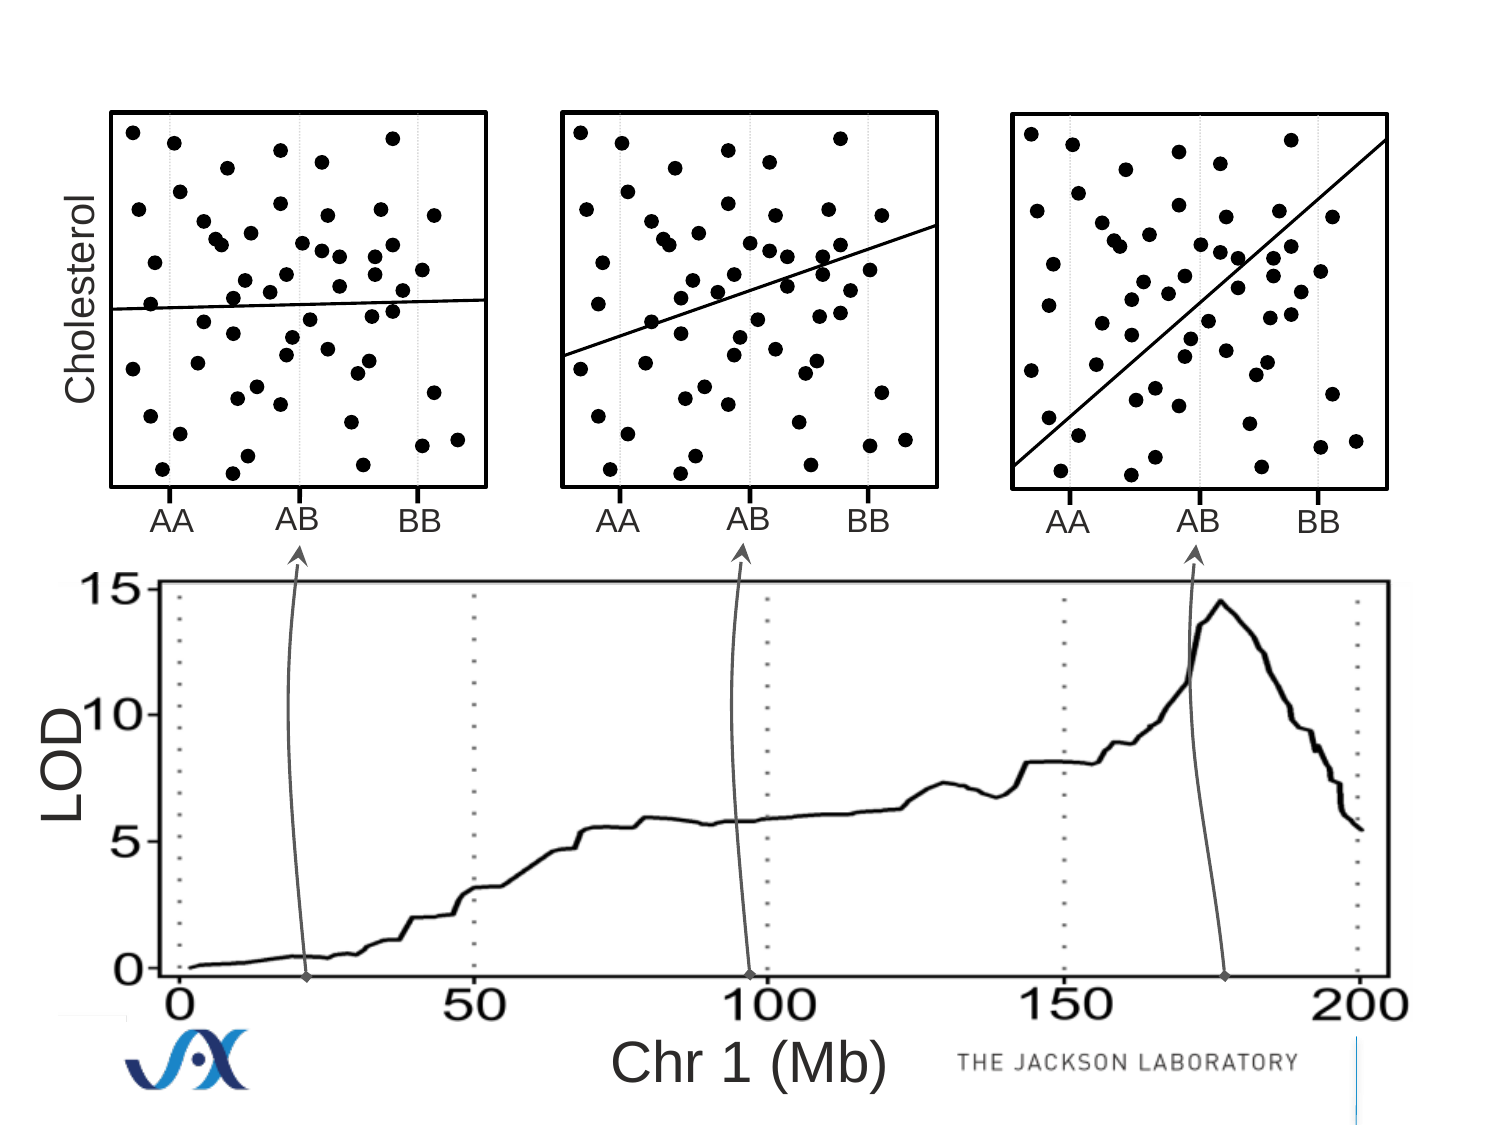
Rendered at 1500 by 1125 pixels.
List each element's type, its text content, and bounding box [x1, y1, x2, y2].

text_box [593, 253, 613, 273]
text_box AA [578, 491, 657, 547]
text_box [277, 265, 296, 285]
text_box [789, 412, 809, 432]
text_box [560, 110, 939, 489]
text_box [424, 383, 444, 403]
text_box [1063, 135, 1083, 155]
text_box [718, 141, 738, 160]
text_box [766, 206, 785, 225]
text_box [194, 211, 214, 231]
text_box [141, 294, 161, 307]
text_box [813, 247, 833, 265]
text_box [1069, 426, 1088, 445]
text_box [724, 265, 744, 285]
text_box [618, 182, 638, 202]
text_box [1183, 544, 1205, 570]
text_box [260, 282, 280, 302]
text_box [342, 412, 361, 432]
text_box [1122, 325, 1142, 345]
text_box [1264, 248, 1283, 268]
text_box [348, 363, 368, 383]
text_box [1175, 347, 1195, 366]
text_box [365, 247, 385, 267]
text_box [760, 241, 780, 261]
text_box [1069, 183, 1088, 203]
text_box [1169, 142, 1189, 162]
text_box [718, 194, 738, 214]
text_box [277, 345, 296, 365]
text_box [383, 235, 403, 255]
text_box [141, 406, 161, 426]
text_box [1175, 266, 1195, 286]
text_box [1281, 130, 1301, 150]
text_box [588, 406, 608, 426]
text_box Cholesterol [45, 114, 110, 486]
text_box [1021, 124, 1041, 144]
text_box [1281, 305, 1301, 324]
text_box [300, 310, 320, 330]
text_box [206, 229, 226, 249]
text_box [359, 351, 379, 371]
text_box [153, 460, 172, 479]
text_box [695, 377, 715, 397]
text_box [330, 247, 350, 267]
text_box [1039, 296, 1059, 316]
text_box [1169, 396, 1189, 416]
text_box [1323, 384, 1342, 404]
text_box [831, 235, 850, 255]
text_box [612, 133, 632, 153]
text_box [571, 359, 591, 379]
text_box [143, 309, 159, 314]
text_box [1145, 378, 1165, 398]
text_box BB [380, 491, 459, 547]
text_box [271, 395, 291, 414]
text_box [724, 345, 744, 365]
text_box [238, 446, 258, 466]
text_box [819, 200, 839, 220]
picture [58, 572, 1413, 1106]
text_box [813, 266, 833, 285]
text_box [636, 353, 656, 373]
text_box [671, 464, 691, 484]
text_box [123, 359, 143, 379]
text_box [801, 455, 821, 475]
text_box [109, 110, 488, 489]
text_box [362, 307, 382, 327]
text_box [145, 253, 165, 273]
text_box [571, 123, 591, 143]
text_box [1126, 390, 1146, 410]
text_box [1111, 237, 1130, 256]
text_box [1039, 408, 1059, 428]
text_box [730, 327, 750, 347]
text_box [1122, 290, 1142, 310]
picture [957, 1051, 1300, 1076]
text_box [1311, 437, 1331, 457]
text_box [718, 395, 738, 414]
text_box [448, 430, 468, 450]
text_box AA [132, 491, 211, 547]
text_box [1145, 447, 1165, 467]
text_box [287, 545, 308, 570]
text_box [642, 211, 661, 231]
text_box [1140, 225, 1159, 245]
text_box [247, 377, 267, 397]
text_box [1346, 432, 1366, 451]
text_box [293, 233, 312, 253]
text_box [330, 276, 350, 296]
text_box [228, 389, 248, 409]
text_box [872, 383, 892, 403]
text_box [796, 363, 816, 383]
text_box [1121, 465, 1141, 485]
text_box BB [829, 491, 908, 547]
text_box [235, 271, 255, 290]
text_box [170, 182, 190, 202]
text_box [766, 339, 785, 359]
text_box [708, 282, 728, 301]
text_box [1240, 414, 1260, 434]
text_box [271, 141, 291, 160]
text_box [1181, 329, 1201, 349]
text_box [223, 464, 243, 484]
text_box [686, 446, 706, 466]
text_box [164, 133, 184, 153]
text_box [170, 424, 190, 444]
text_box [241, 223, 261, 243]
text_box [218, 158, 237, 178]
text_box BB [1279, 493, 1358, 548]
text_box [860, 260, 880, 280]
text_box [1027, 201, 1047, 221]
text_box [1323, 207, 1342, 227]
text_box [318, 206, 338, 225]
text_box [371, 200, 391, 220]
text_box [1051, 461, 1071, 481]
text_box [760, 152, 780, 172]
text_box [1021, 361, 1041, 381]
text_box [1216, 207, 1236, 227]
text_box [1010, 112, 1389, 491]
text_box [671, 324, 691, 344]
text_box [1199, 311, 1218, 331]
text_box [671, 288, 691, 308]
text_box [645, 323, 661, 332]
text_box [213, 236, 231, 255]
text_box [223, 324, 243, 344]
text_box [412, 260, 432, 280]
text_box [683, 271, 703, 290]
text_box [1264, 267, 1283, 286]
text_box [1216, 341, 1236, 361]
text_box [777, 247, 797, 267]
text_box [660, 236, 679, 255]
text_box AB [709, 490, 788, 545]
text_box [1116, 160, 1136, 180]
text_box [318, 339, 338, 359]
text_box [1228, 278, 1248, 298]
text_box [1159, 284, 1178, 304]
text_box [1043, 254, 1063, 274]
text_box [412, 436, 432, 456]
text_box [271, 194, 291, 214]
text_box [642, 312, 661, 326]
text_box [383, 303, 403, 321]
text_box [1252, 457, 1272, 477]
text_box [831, 303, 850, 323]
text_box [424, 206, 444, 225]
text_box [653, 229, 673, 249]
text_box [194, 312, 214, 332]
text_box [188, 353, 208, 373]
text_box [1092, 213, 1112, 233]
text_box AA [1028, 493, 1107, 548]
text_box [600, 460, 620, 479]
text_box [393, 281, 413, 300]
text_box [383, 129, 403, 149]
text_box [841, 281, 860, 300]
text_box [1191, 235, 1211, 255]
text_box [588, 294, 608, 314]
text_box AB [258, 490, 337, 545]
text_box [561, 223, 939, 358]
text_box Chr 1 (Mb) [546, 1031, 953, 1102]
text_box [618, 424, 638, 444]
text_box [1210, 242, 1230, 262]
text_box [860, 436, 880, 456]
text_box [282, 327, 302, 347]
text_box [1228, 248, 1248, 268]
text_box [1169, 195, 1189, 215]
text_box [129, 200, 149, 220]
text_box [577, 200, 597, 220]
text_box [1210, 154, 1230, 174]
text_box [689, 223, 709, 243]
text_box [1269, 201, 1289, 221]
text_box [353, 455, 373, 475]
text_box [312, 241, 332, 261]
text_box [807, 351, 827, 371]
text_box [1291, 282, 1311, 302]
text_box [748, 310, 768, 330]
text_box [872, 206, 892, 225]
text_box [831, 129, 850, 149]
text_box LOD [16, 562, 101, 970]
text_box [312, 152, 332, 172]
text_box [665, 158, 685, 178]
text_box [1104, 231, 1124, 251]
text_box [223, 288, 243, 305]
text_box [123, 123, 143, 143]
text_box [1092, 313, 1112, 333]
text_box [730, 542, 752, 570]
text_box [675, 389, 695, 409]
text_box AB [1159, 491, 1238, 547]
text_box [740, 233, 760, 253]
text_box [810, 307, 830, 327]
text_box [1260, 308, 1280, 328]
text_box [1246, 365, 1266, 385]
text_box [1134, 272, 1154, 292]
text_box [896, 430, 915, 450]
text_box [1012, 138, 1388, 468]
text_box [777, 278, 797, 296]
text_box [365, 266, 385, 285]
text_box [1311, 262, 1331, 281]
text_box [1086, 355, 1106, 375]
text_box [1281, 237, 1301, 256]
text_box [113, 299, 487, 310]
text_box [1258, 353, 1278, 372]
